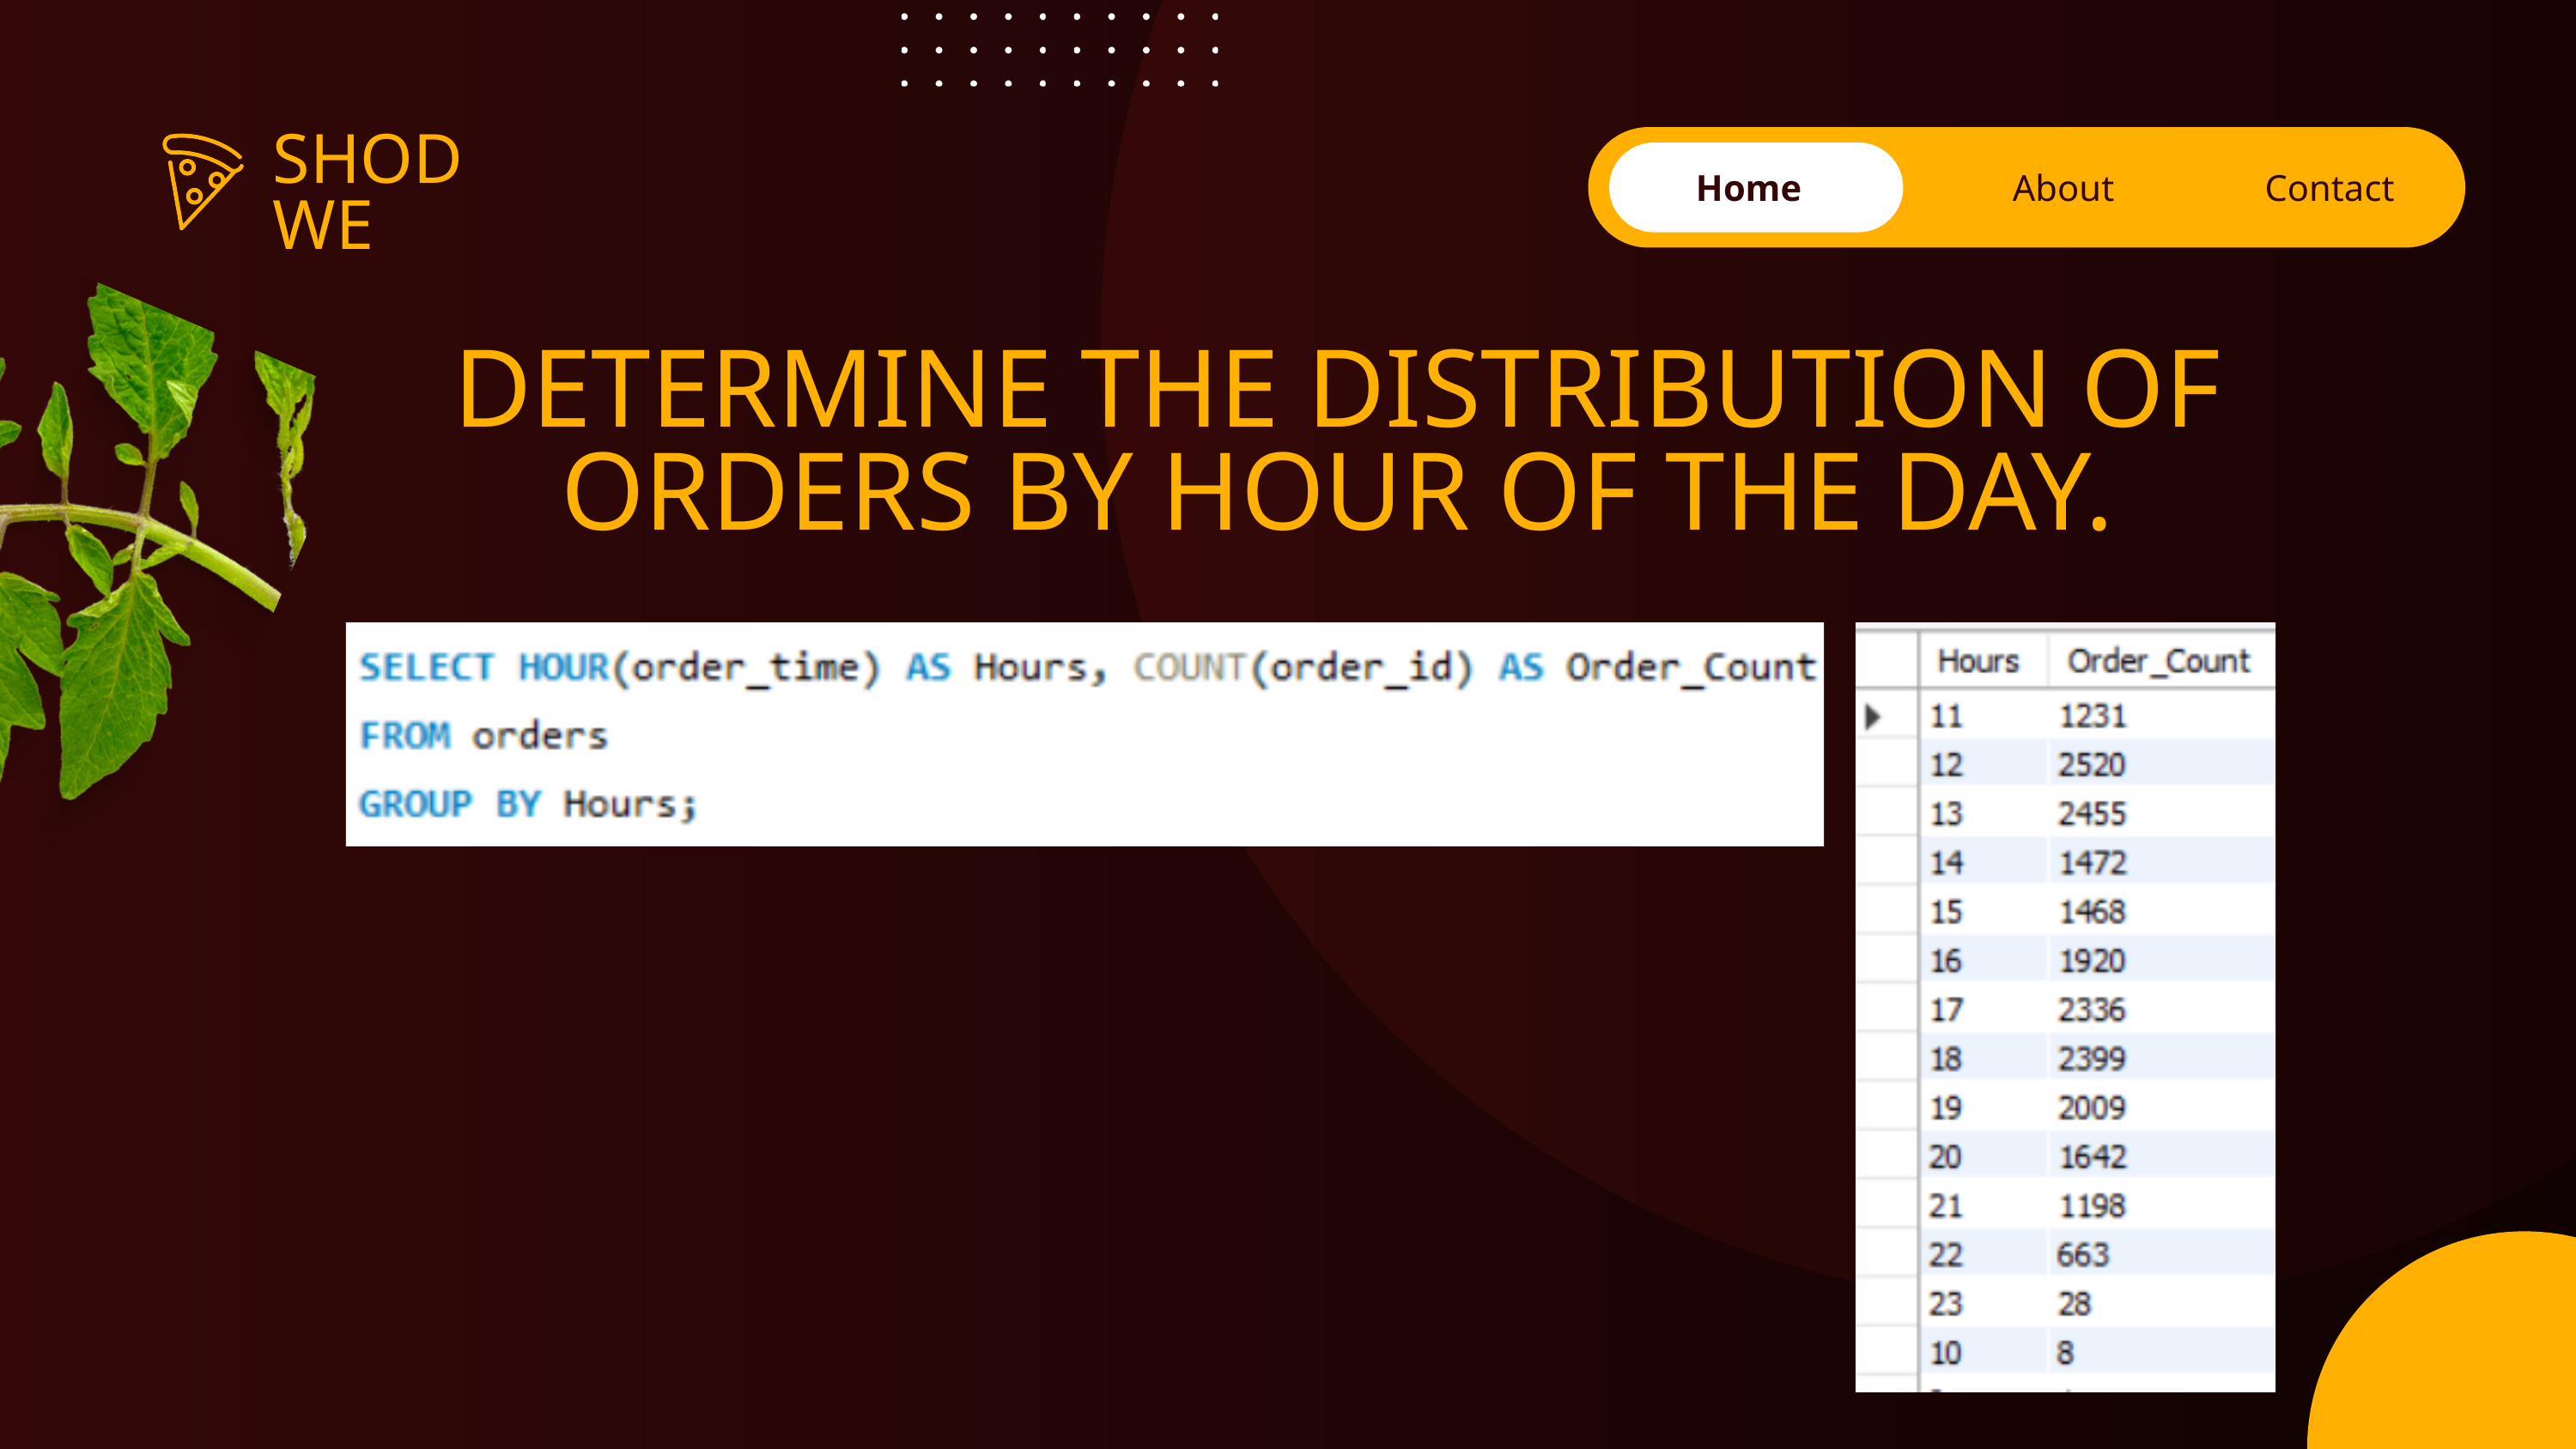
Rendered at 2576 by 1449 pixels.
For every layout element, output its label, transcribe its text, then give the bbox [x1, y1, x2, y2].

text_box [1588, 126, 2466, 248]
text_box [345, 622, 1094, 846]
text_box DETERMINE THE DISTRIBUTION OF ORDERS BY HOUR OF THE DAY. [345, 345, 1094, 552]
text_box [1855, 1313, 2276, 1392]
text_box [1608, 142, 1904, 233]
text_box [2306, 1231, 2576, 1449]
text_box [0, 239, 345, 955]
text_box [162, 132, 245, 231]
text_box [1100, 0, 2576, 1304]
text_box [901, 0, 1094, 87]
text_box SHODWE [272, 131, 526, 263]
